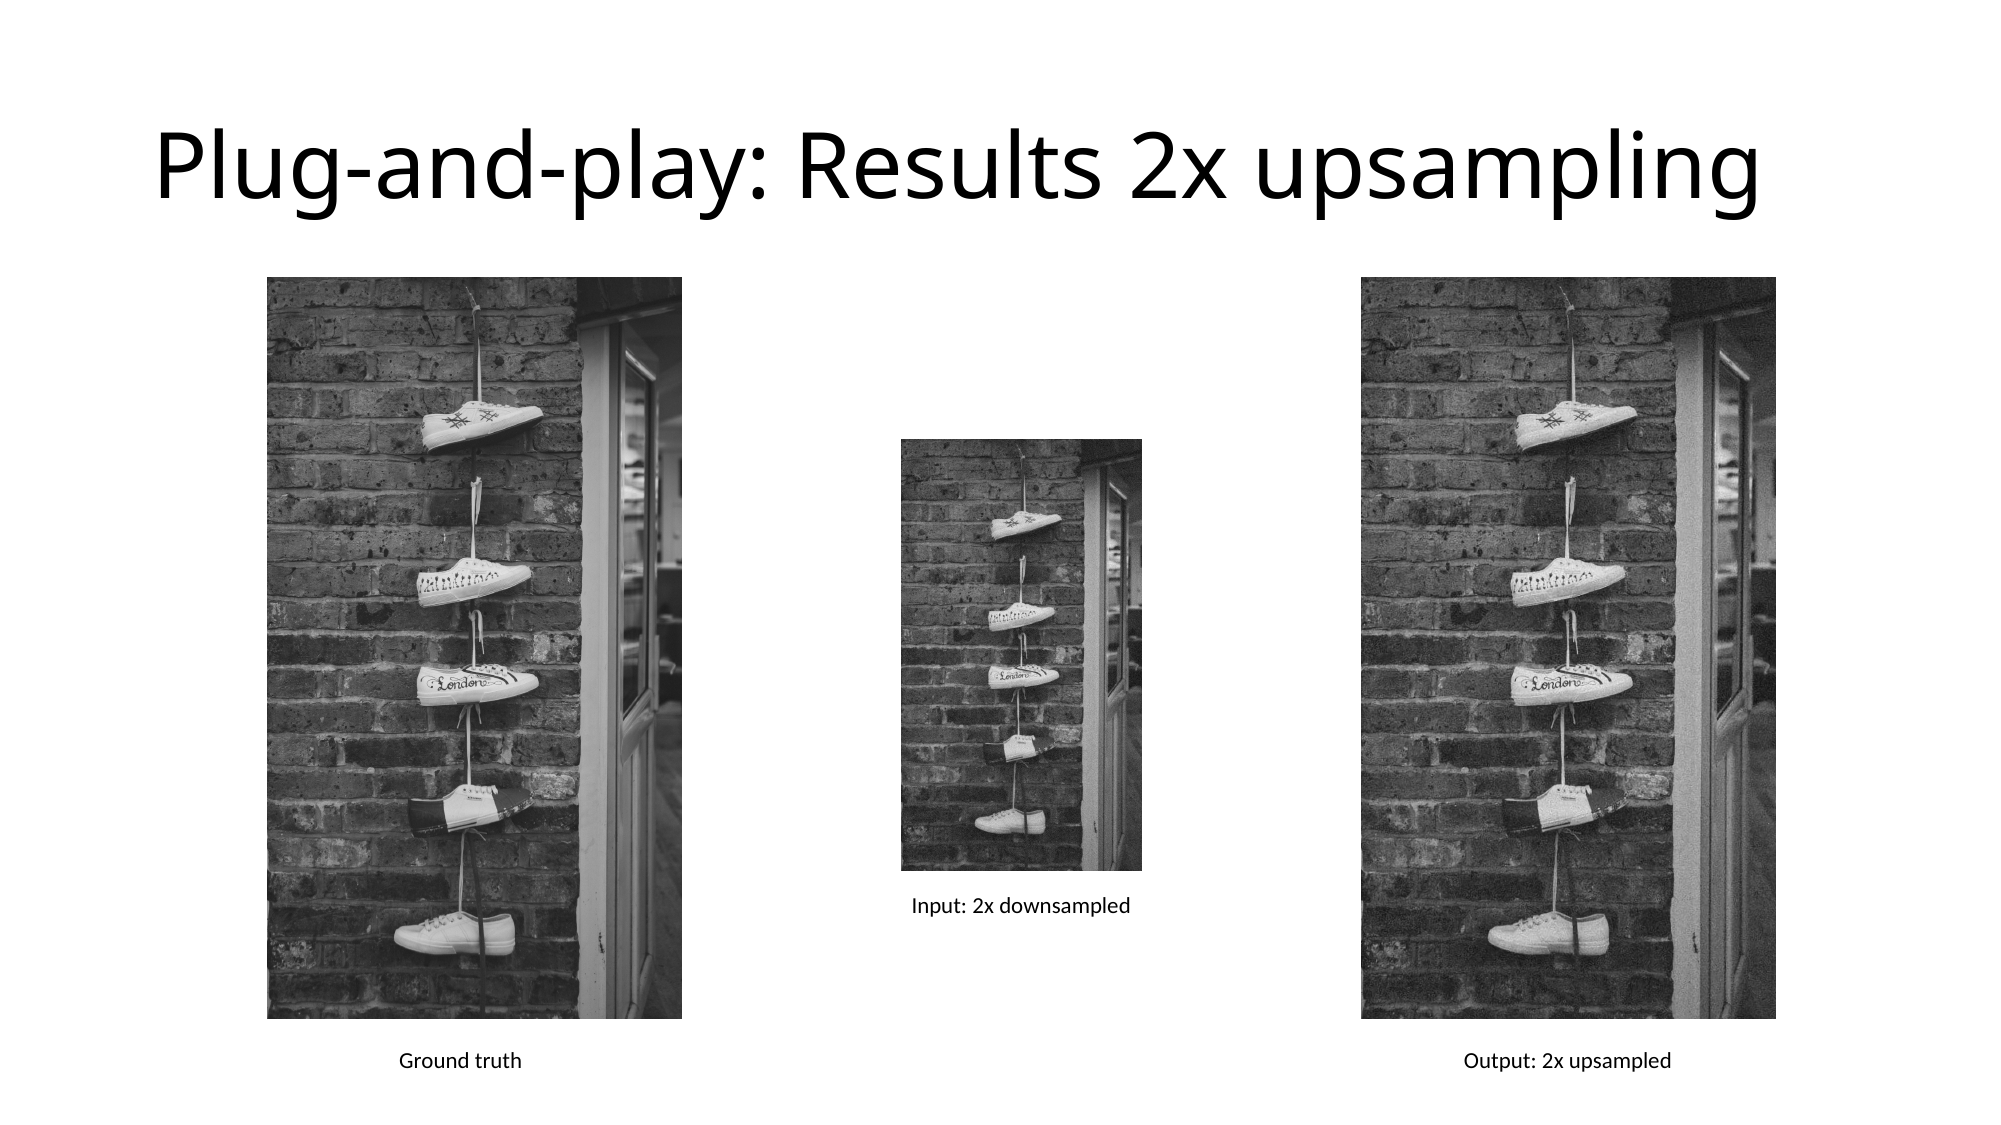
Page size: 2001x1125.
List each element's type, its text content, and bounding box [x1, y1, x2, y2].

text_box Output: 2x upsampled [1449, 1037, 1688, 1080]
text_box Ground truth [384, 1037, 538, 1080]
text_box Input: 2x downsampled [896, 883, 1147, 926]
picture [1360, 277, 1776, 1019]
title Plug-and-play: Results 2x upsampling [137, 59, 1863, 278]
picture [901, 439, 1142, 871]
picture [267, 277, 682, 1019]
